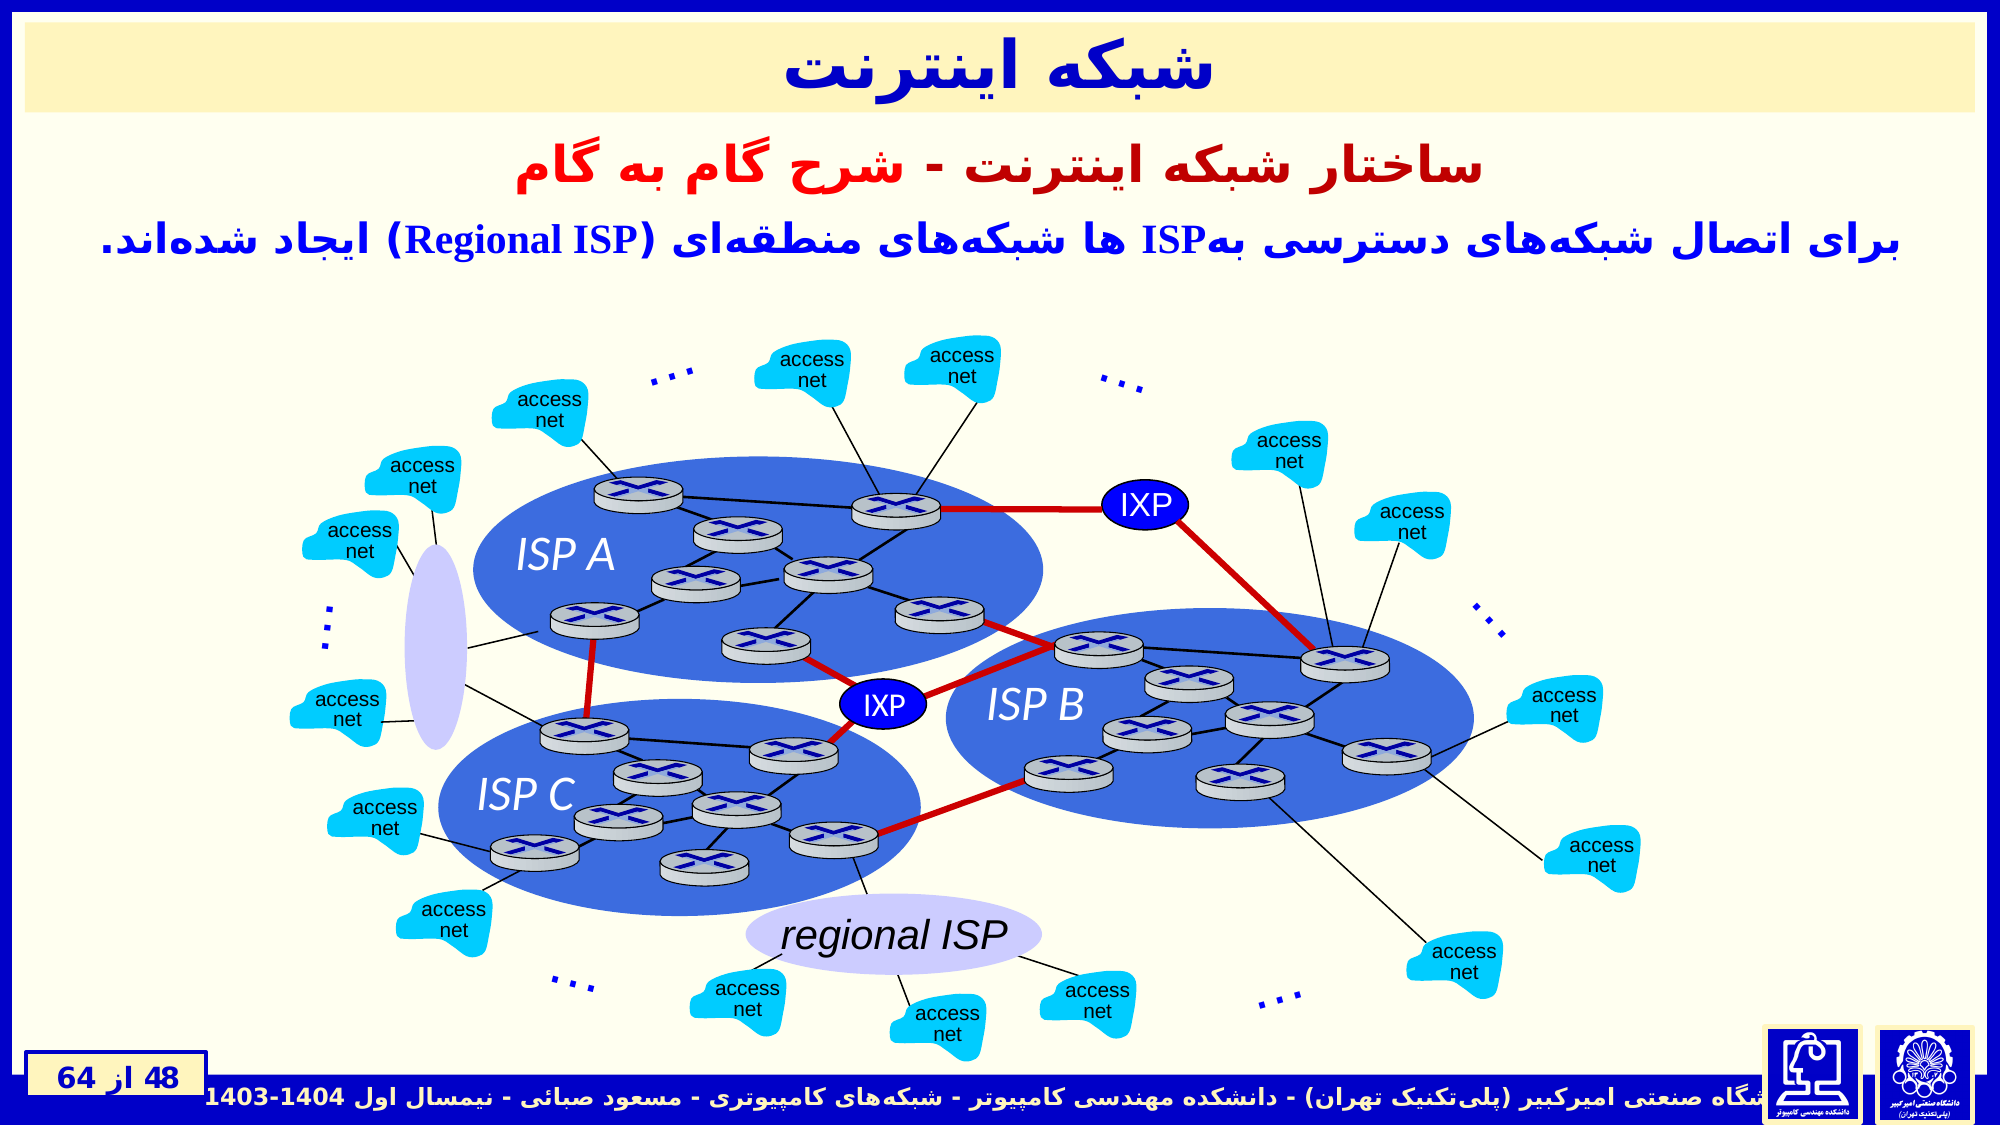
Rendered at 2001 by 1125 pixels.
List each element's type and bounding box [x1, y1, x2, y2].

text_box [683, 550, 718, 566]
text_box [683, 496, 851, 509]
text_box [1140, 699, 1173, 716]
text_box [659, 849, 749, 887]
text_box [1505, 674, 1613, 744]
text_box [895, 596, 985, 634]
text_box [849, 981, 911, 1008]
text_box [817, 706, 869, 758]
text_box [753, 339, 861, 408]
text_box [1225, 701, 1315, 739]
text_box [749, 737, 839, 775]
text_box [490, 834, 580, 872]
text_box [540, 717, 629, 755]
text_box [1303, 683, 1351, 709]
text_box [627, 599, 665, 616]
text_box [731, 893, 1096, 981]
text_box [289, 678, 396, 748]
text_box [1195, 764, 1285, 801]
text_box [831, 404, 882, 499]
text_box [789, 822, 879, 859]
text_box [430, 515, 437, 546]
text_box [1054, 631, 1144, 669]
text_box [574, 804, 663, 841]
text_box [579, 437, 619, 481]
text_box [0, 0, 2000, 1125]
text_box [395, 889, 502, 958]
text_box [889, 993, 996, 1063]
text_box [594, 476, 683, 514]
text_box [689, 968, 796, 1038]
text_box [789, 647, 869, 693]
text_box [1234, 694, 1242, 701]
text_box [1342, 738, 1432, 775]
text_box [585, 617, 1068, 840]
text_box [1254, 783, 1427, 943]
text_box [1224, 735, 1267, 764]
text_box [851, 493, 940, 530]
text_box [1024, 755, 1114, 793]
text_box [774, 587, 819, 617]
text_box [692, 840, 731, 849]
text_box [674, 506, 715, 521]
text_box [721, 627, 811, 665]
text_box [849, 848, 911, 893]
text_box [741, 579, 780, 587]
text_box [467, 631, 539, 649]
text_box [1102, 716, 1192, 753]
text_box [491, 378, 598, 448]
text_box [1543, 824, 1650, 894]
text_box [771, 545, 793, 560]
text_box [1405, 930, 1513, 1000]
text_box [914, 404, 978, 493]
text_box [783, 556, 873, 594]
text_box [1429, 716, 1519, 758]
text_box [1144, 650, 1300, 659]
text_box [859, 530, 910, 561]
text_box [839, 675, 927, 732]
text_box [1144, 665, 1234, 703]
text_box [651, 566, 741, 603]
text_box [1300, 731, 1360, 752]
text_box [1411, 759, 1543, 861]
text_box [903, 335, 1011, 404]
text_box [1353, 491, 1461, 561]
text_box [301, 510, 408, 579]
text_box [550, 602, 640, 640]
text_box [580, 841, 600, 852]
text_box [1314, 490, 1335, 646]
text_box [861, 584, 925, 606]
text_box [940, 475, 1314, 650]
text_box [482, 855, 549, 891]
text_box [459, 681, 552, 731]
text_box [433, 832, 490, 852]
text_box [1230, 420, 1338, 490]
text_box [1089, 747, 1123, 763]
text_box [1192, 727, 1225, 735]
text_box [1039, 970, 1146, 1040]
text_box [693, 516, 783, 554]
text_box [1300, 646, 1390, 683]
text_box [364, 445, 471, 515]
text_box [1359, 561, 1400, 657]
text_box [408, 540, 415, 576]
text_box [905, 643, 1059, 704]
text_box [1144, 656, 1170, 665]
text_box [326, 787, 433, 856]
